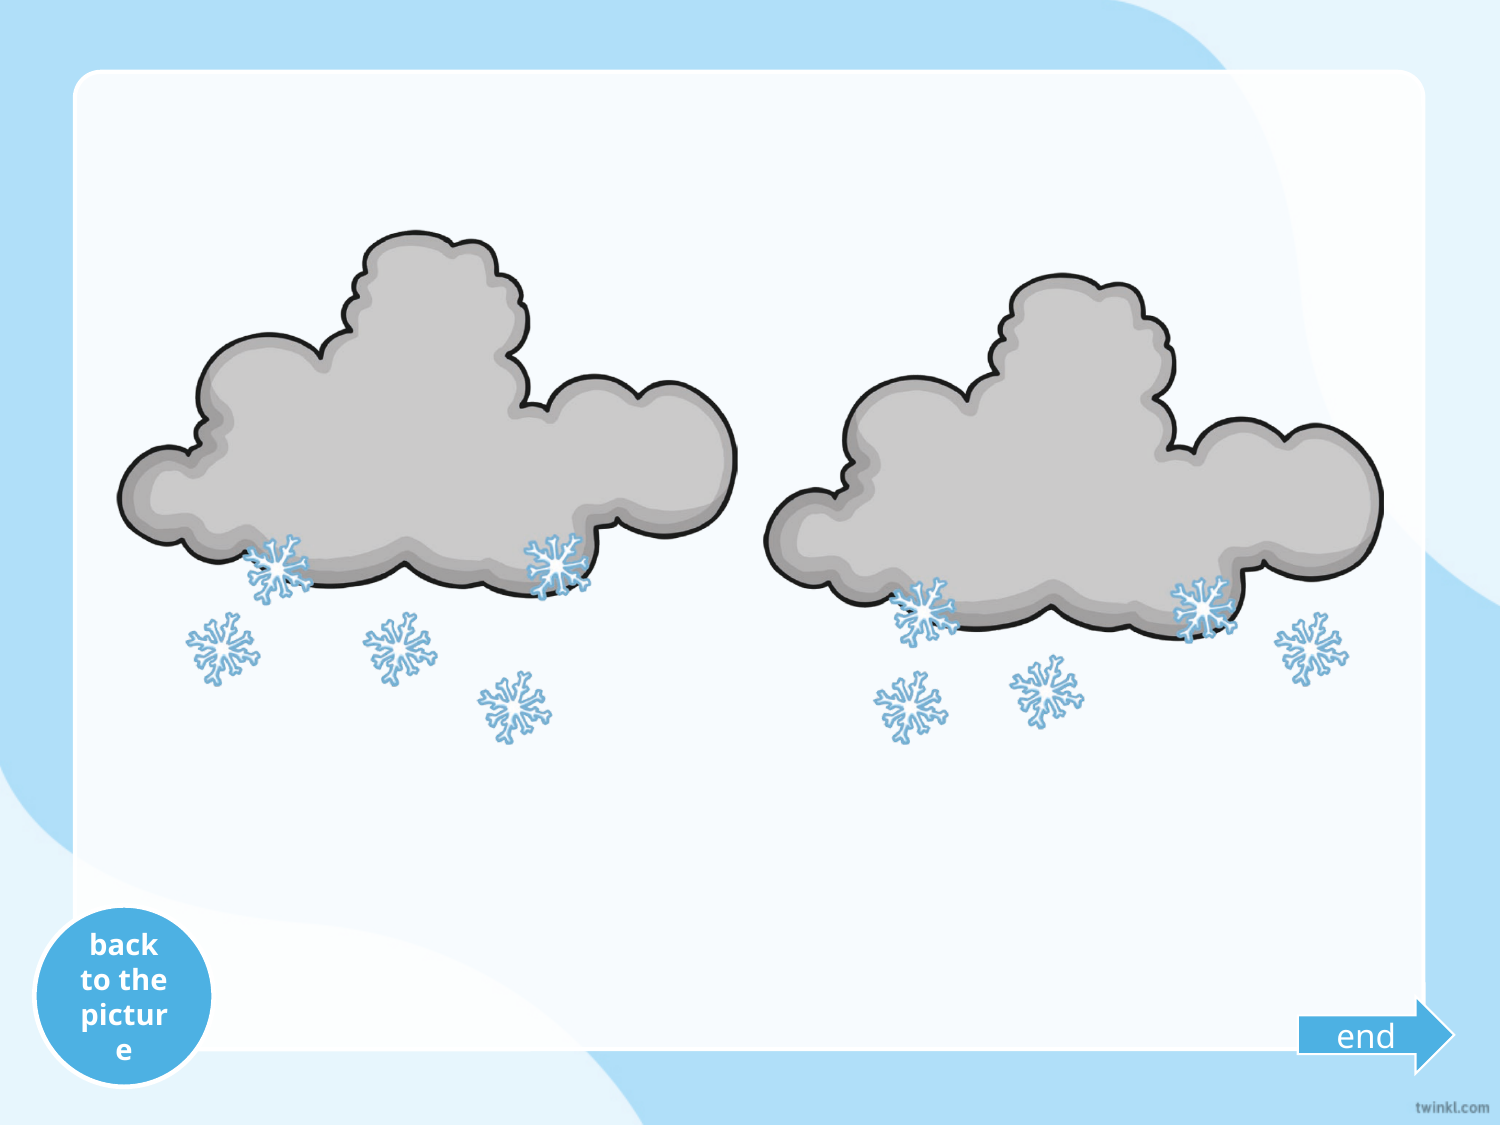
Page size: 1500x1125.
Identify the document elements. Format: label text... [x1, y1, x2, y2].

text_box end [1296, 993, 1456, 1077]
picture [0, 0, 1500, 1125]
text_box back to the picture [33, 904, 215, 1088]
